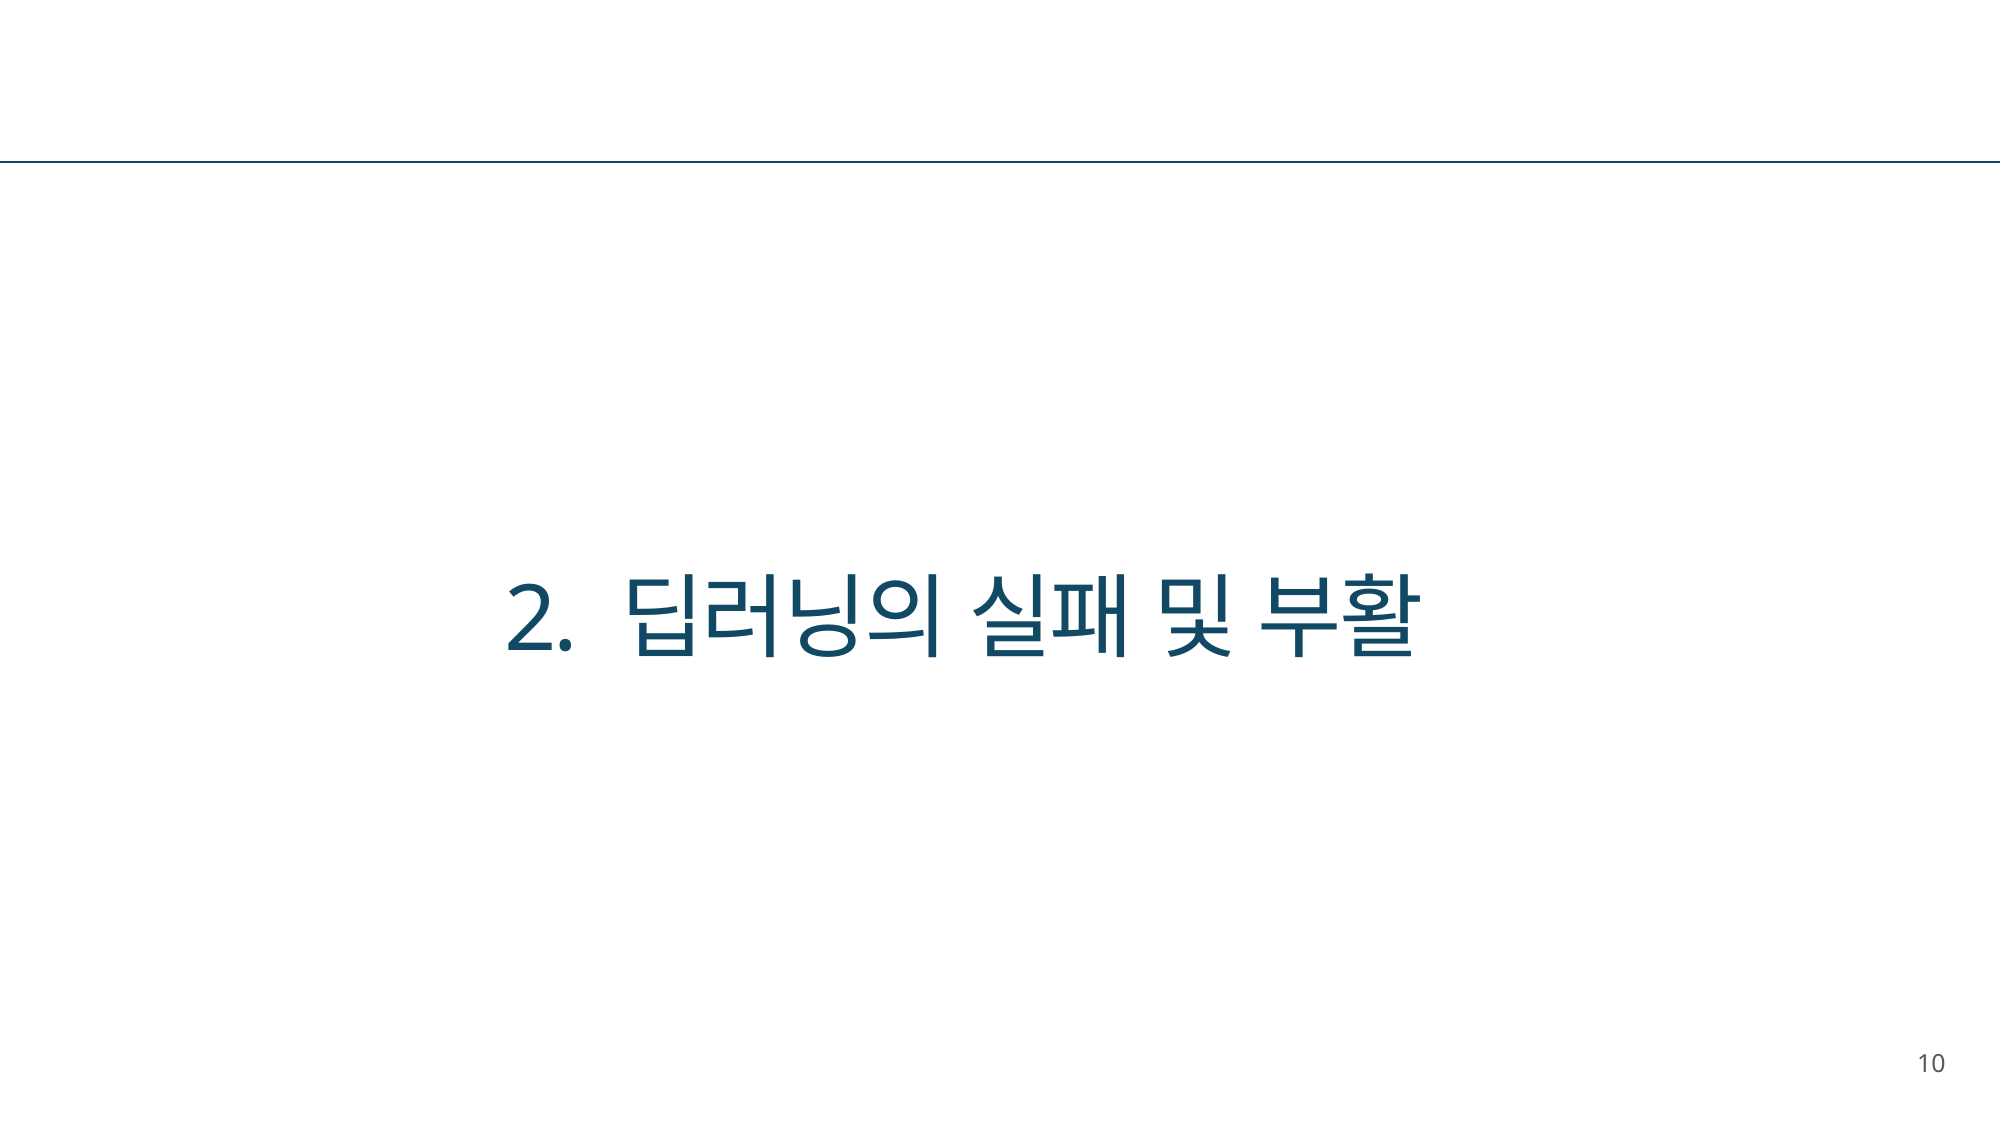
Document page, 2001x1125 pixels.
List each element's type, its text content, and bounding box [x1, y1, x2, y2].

text_box 2. 딥러닝의 실패 및 부활 [414, 386, 1439, 677]
